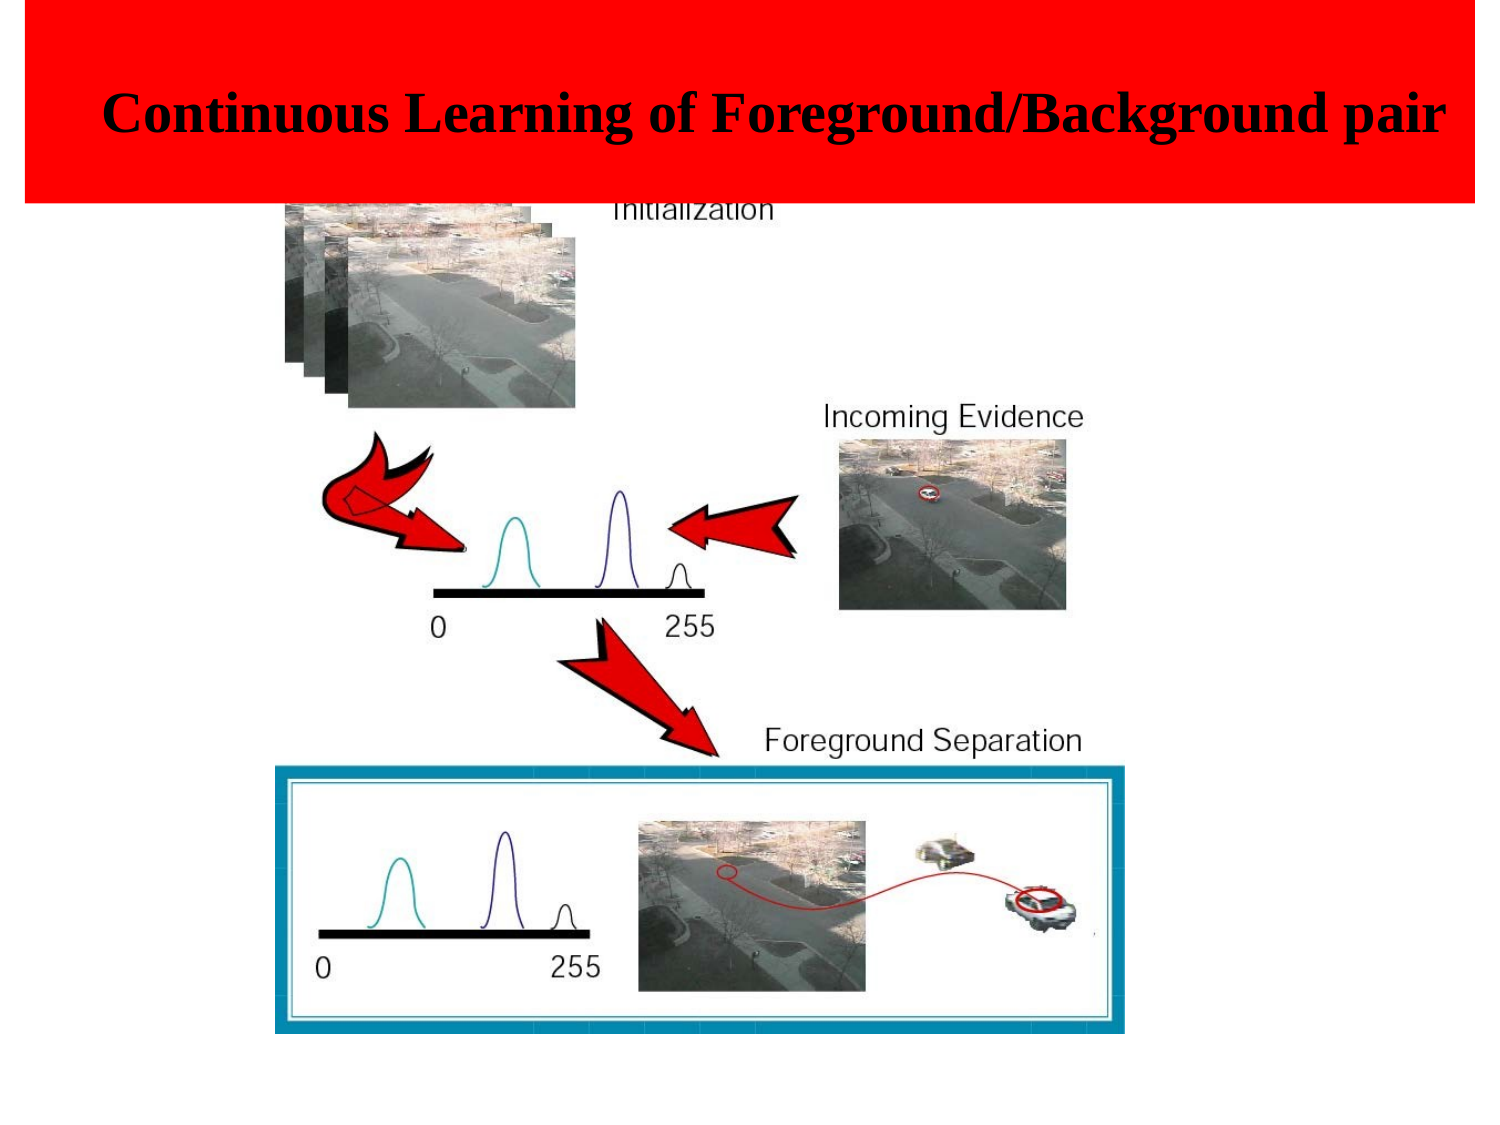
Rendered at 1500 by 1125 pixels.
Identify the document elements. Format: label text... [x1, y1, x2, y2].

title Continuous Learning of Foreground/Background pair [24, 0, 1475, 204]
text_box [275, 204, 1125, 1034]
